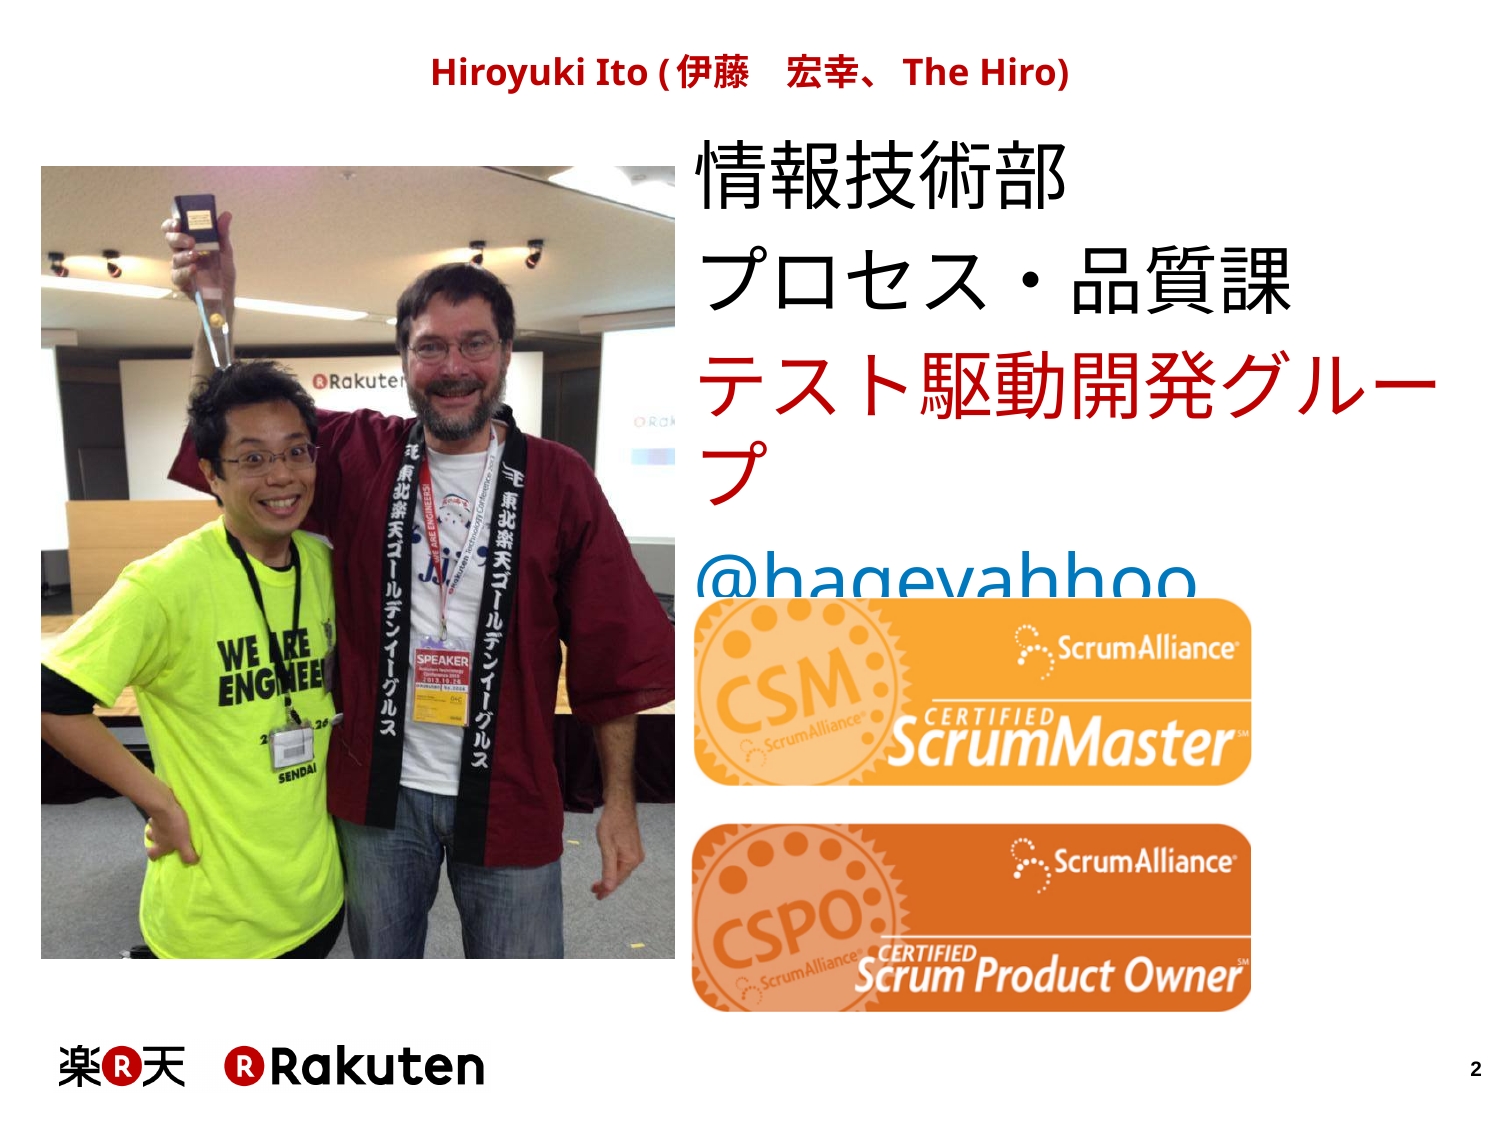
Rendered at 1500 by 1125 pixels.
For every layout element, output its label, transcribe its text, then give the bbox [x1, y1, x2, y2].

picture [692, 597, 1252, 786]
title Hiroyuki Ito (伊藤 宏幸、The Hiro) [59, 41, 1441, 101]
text_box 情報技術部 プロセス・品質課 テスト駆動開発グループ @hageyahhoo [679, 172, 1477, 1000]
picture [41, 166, 675, 959]
picture [53, 1039, 491, 1093]
picture [690, 821, 1252, 1012]
